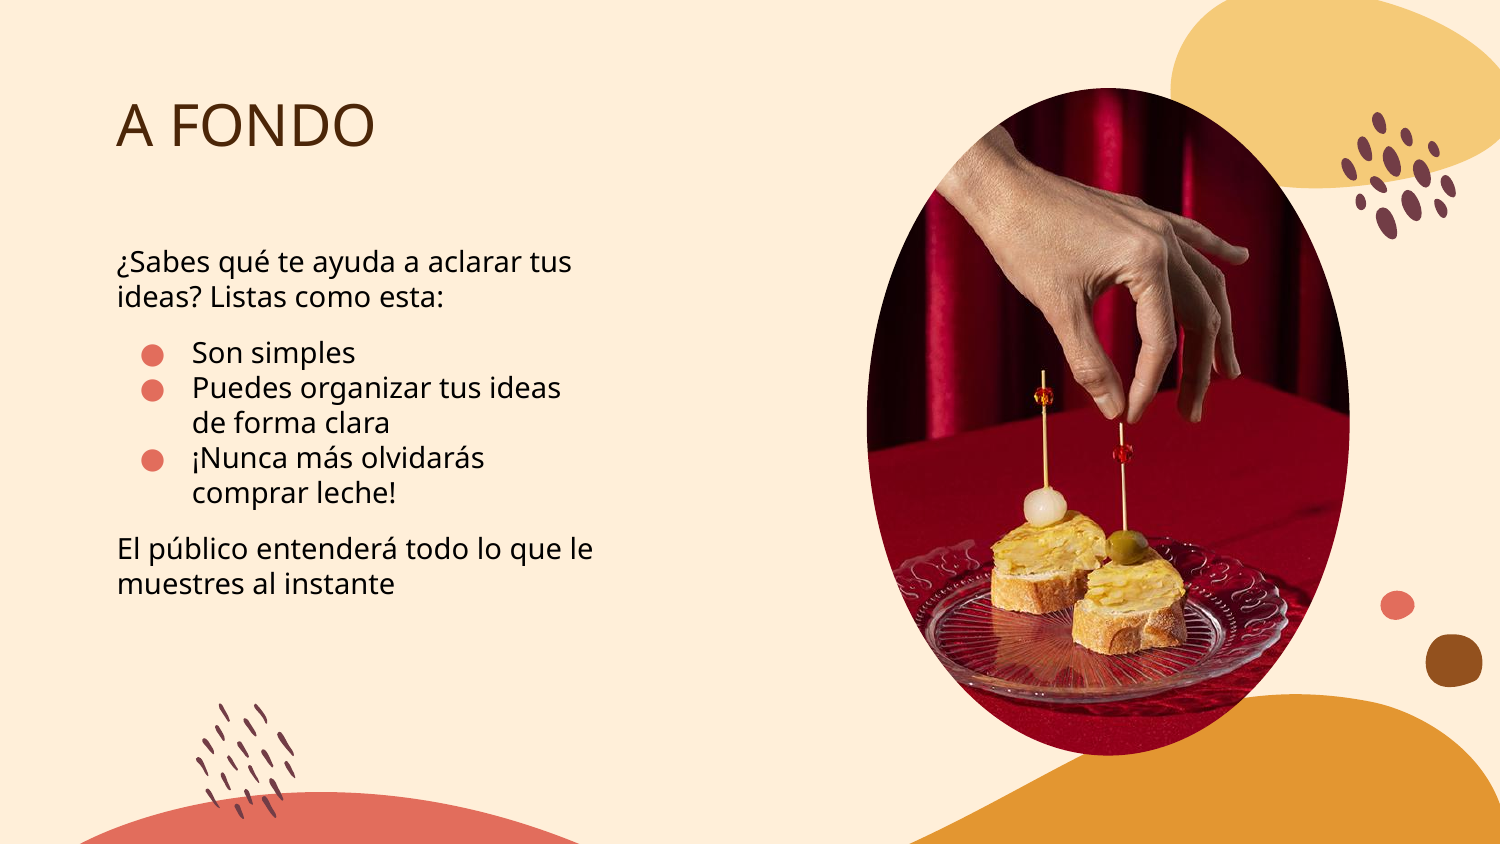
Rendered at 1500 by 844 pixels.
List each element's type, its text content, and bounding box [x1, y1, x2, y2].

picture [866, 87, 1350, 756]
title A FONDO [101, 72, 1399, 167]
subtitle ¿Sabes qué te ayuda a aclarar tus ideas? Listas como esta: Son simples Puedes organizar tus ideas de forma clara ¡Nunca más olvidarás comprar leche! El público entenderá todo lo que le muestres al instante [101, 217, 612, 626]
